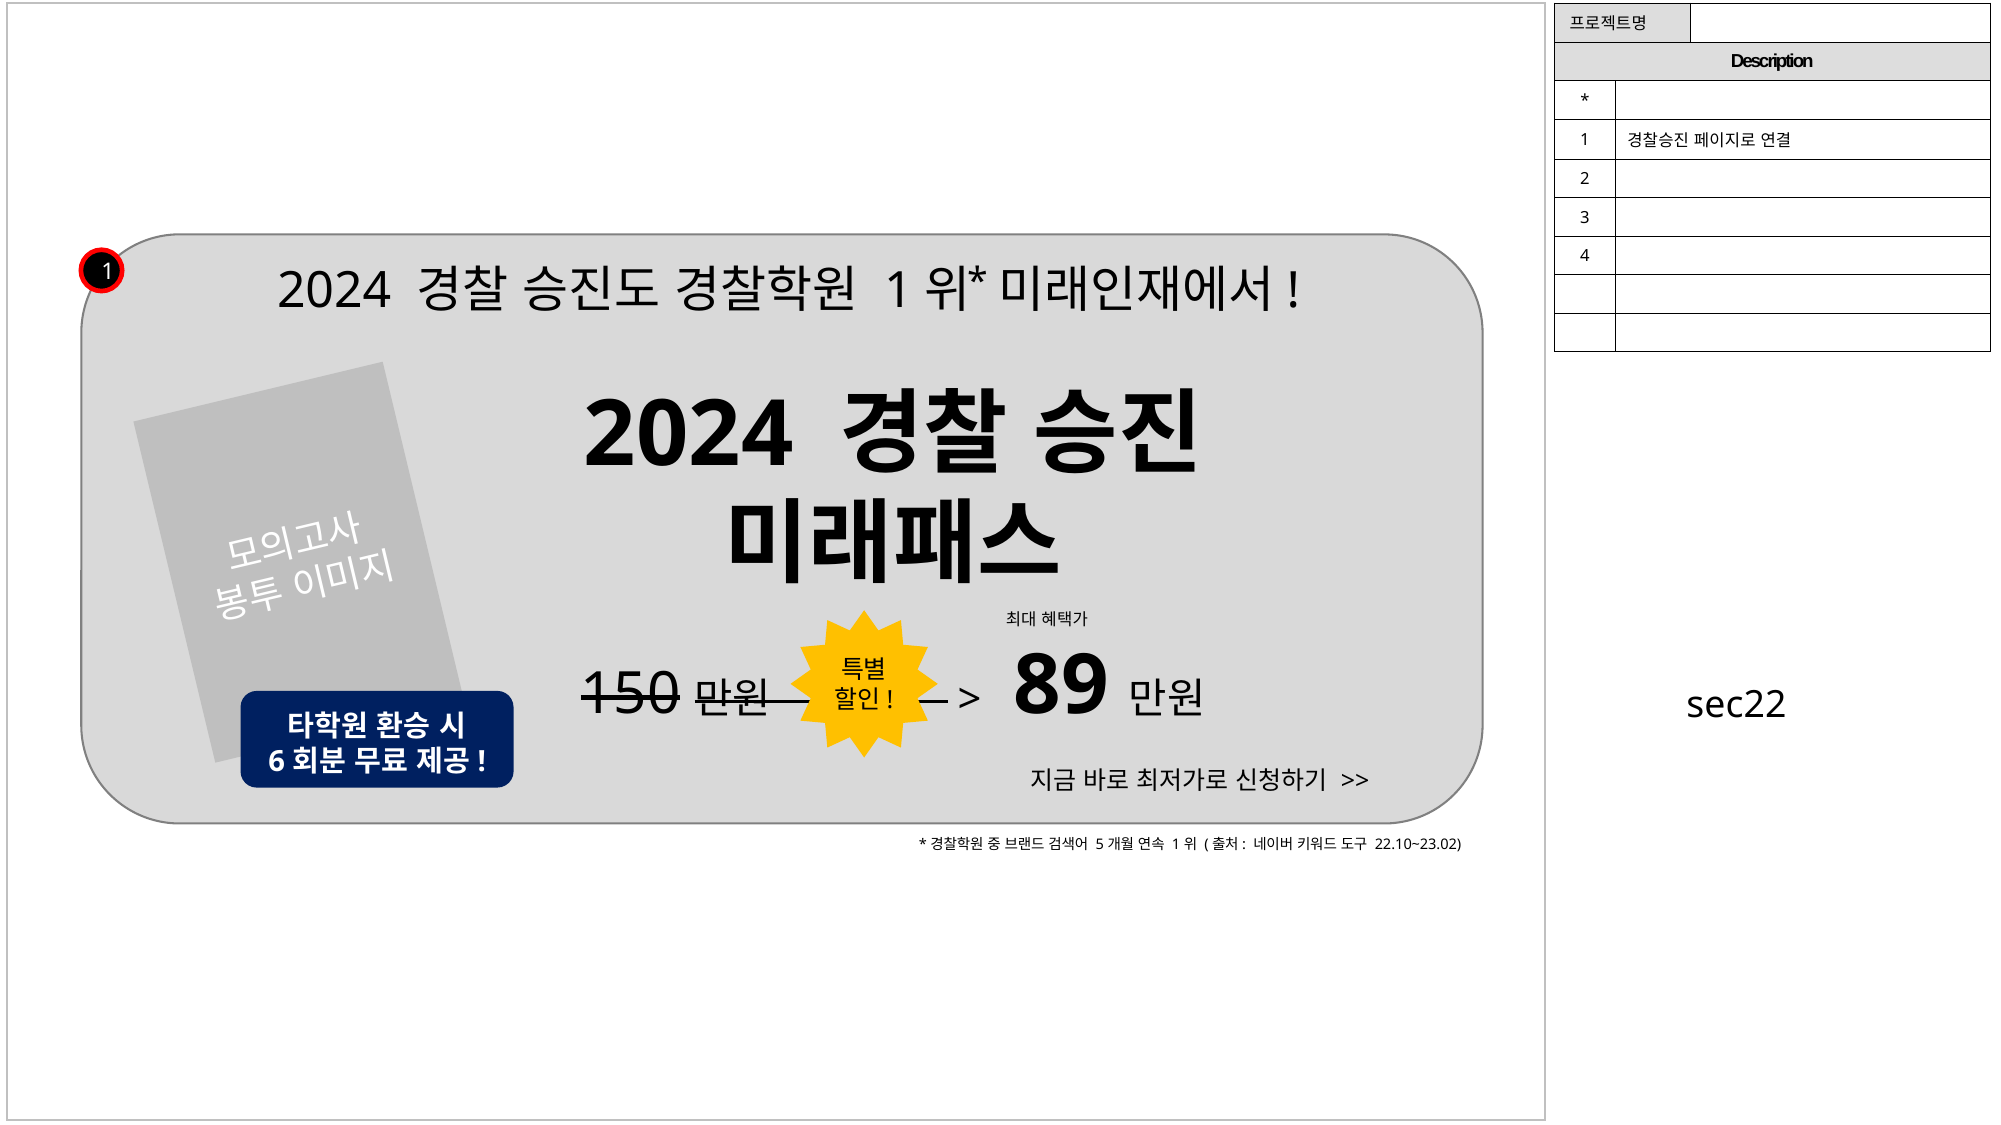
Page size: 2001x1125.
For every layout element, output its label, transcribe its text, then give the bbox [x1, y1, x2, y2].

text_box 150만원 > 89만원 [903, 622, 1395, 738]
table_cell 2 [1555, 160, 1615, 197]
table_cell * [1555, 81, 1615, 119]
text_box 지금 바로 최저가로 신청하기 >> [1006, 757, 1395, 803]
text_box 특별 할인! [793, 646, 935, 721]
text_box *경찰학원 중 브랜드 검색어 5개월 연속 1위 (출처: 네이버 키워드 도구 22.10~23.02) [864, 827, 1517, 860]
text_box 150만원 > 89만원 [447, 622, 826, 738]
table_cell 경찰승진 페이지로 연결 [1616, 120, 1990, 159]
table_cell [1616, 237, 1990, 274]
table_cell [1616, 314, 1990, 351]
table_cell 3 [1555, 198, 1615, 236]
text_box [124, 233, 1440, 250]
text_box * [942, 249, 1013, 310]
text_box 2024 경찰 승진도 경찰학원 1위 미래인재에서! [122, 250, 1456, 325]
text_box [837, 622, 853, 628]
table_header [1691, 4, 1990, 42]
text_box [800, 608, 929, 646]
text_box 타학원 환승 시 6회분 무료 제공! [250, 700, 504, 785]
text_box sec22 [1671, 672, 1802, 732]
table_cell [1616, 160, 1990, 197]
text_box 2024 경찰 승진 미래패스 [392, 366, 1395, 602]
text_box [935, 680, 940, 688]
table_cell [1616, 81, 1990, 119]
table_header 프로젝트명 [1555, 4, 1690, 42]
table_cell 4 [1555, 237, 1615, 274]
text_box 최대 혜택가 [976, 601, 1118, 637]
text_box 모의고사 봉투 이미지 [132, 360, 463, 764]
text_box [80, 263, 1484, 825]
table_cell [1616, 275, 1990, 313]
text_box [239, 689, 515, 789]
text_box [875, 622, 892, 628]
text_box 1 [79, 248, 124, 293]
table_cell [1555, 275, 1615, 313]
table_cell [1555, 314, 1615, 351]
table_cell Description [1555, 43, 1990, 80]
table_cell [1616, 198, 1990, 236]
text_box [798, 721, 930, 760]
text_box [117, 251, 122, 261]
table_cell 1 [1555, 120, 1615, 159]
